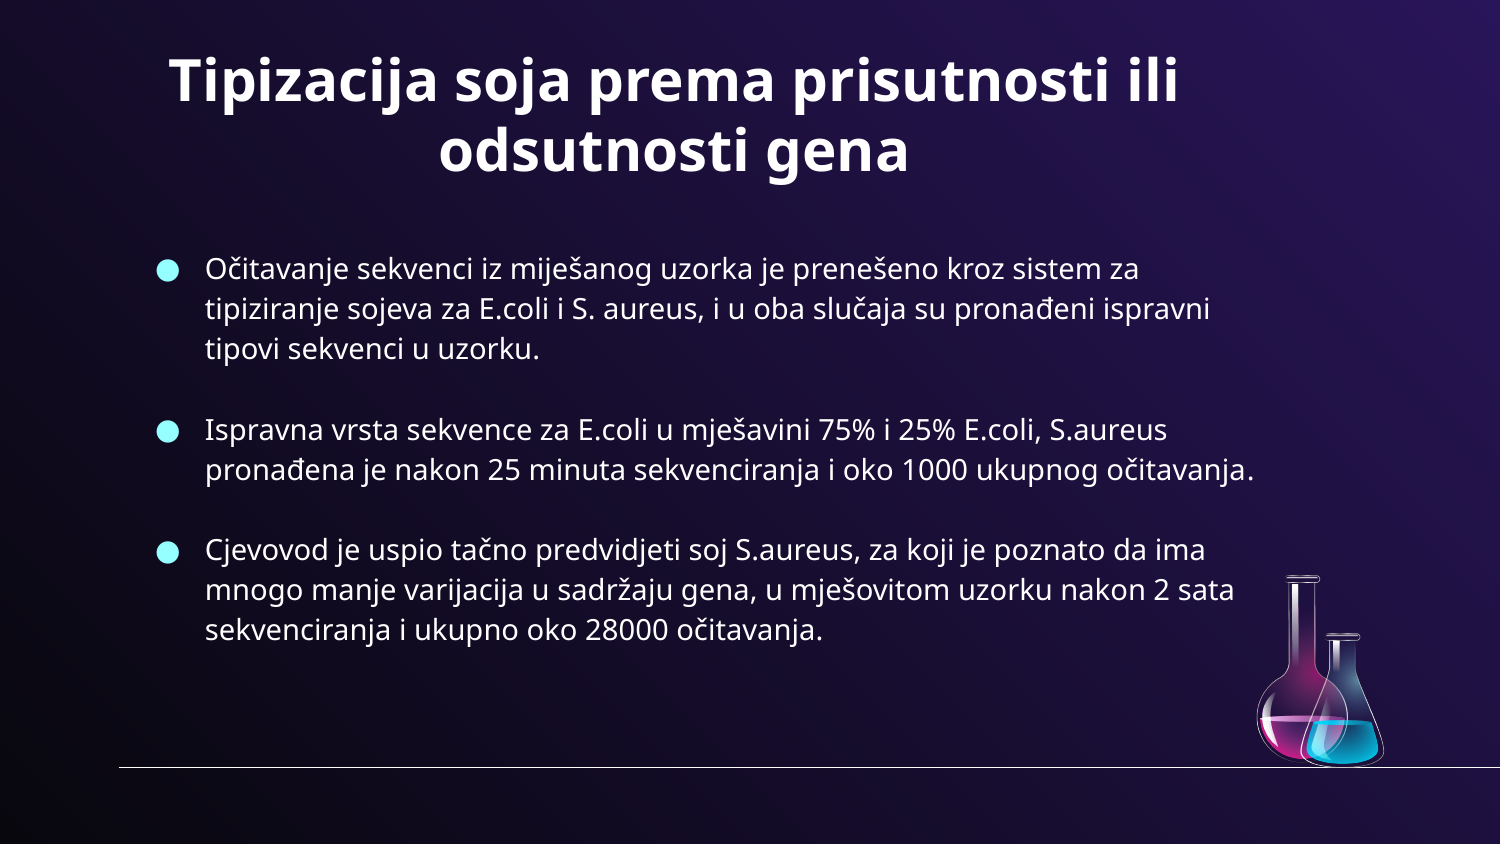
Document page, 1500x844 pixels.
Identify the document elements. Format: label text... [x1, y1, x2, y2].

title Tipizacija soja prema prisutnosti ili odsutnosti gena [117, 29, 1232, 198]
list Očitavanje sekvenci iz miješanog uzorka je prenešeno kroz sistem za tipiziranje sojeva za E.coli i S. aureus, i u oba slučaja su pronađeni ispravni tipovi sekvenci u uzorku. Ispravna vrsta sekvence za E.coli u mješavini 75% i 25% E.coli, S.aureus pronađena je nakon 25 minuta sekvenciranja i oko 1000 ukupnog očitavanja. Cjevovod je uspio tačno predvidjeti soj S.aureus, za koji je poznato da ima mnogo manje varijacija u sadržaju gena, u mješovitom uzorku nakon 2 sata sekvenciranja i ukupno oko 28000 očitavanja. [115, 230, 1270, 761]
picture [1248, 563, 1392, 780]
